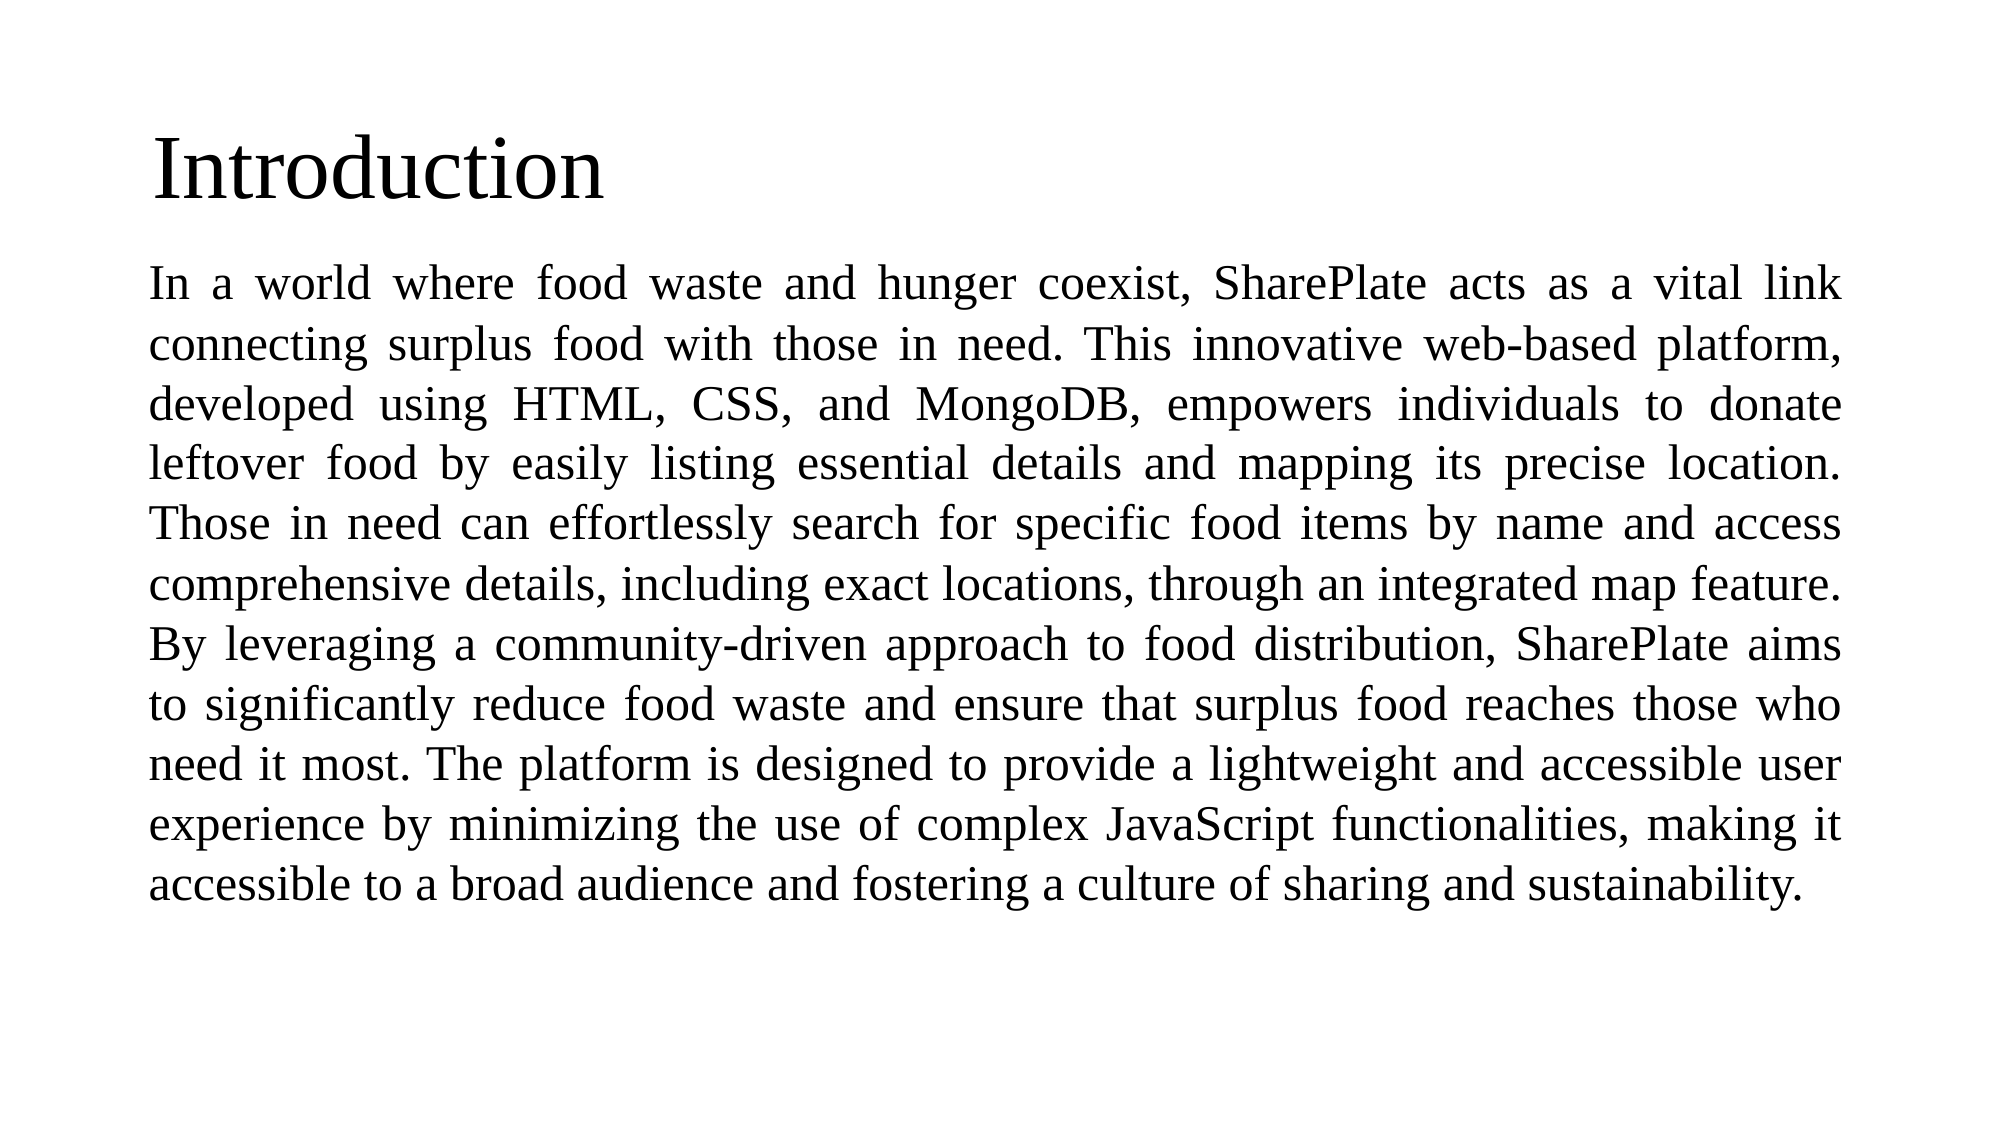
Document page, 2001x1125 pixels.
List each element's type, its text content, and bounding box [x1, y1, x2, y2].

list In a world where food waste and hunger coexist, SharePlate acts as a vital link connecting surplus food with those in need. This innovative web-based platform, developed using HTML, CSS, and MongoDB, empowers individuals to donate leftover food by easily listing essential details and mapping its precise location. Those in need can effortlessly search for specific food items by name and access comprehensive details, including exact locations, through an integrated map feature. By leveraging a community-driven approach to food distribution, SharePlate aims to significantly reduce food waste and ensure that surplus food reaches those who need it most. The platform is designed to provide a lightweight and accessible user experience by minimizing the use of complex JavaScript functionalities, making it accessible to a broad audience and fostering a culture of sharing and sustainability. [133, 242, 1859, 957]
title Introduction [137, 59, 1863, 278]
